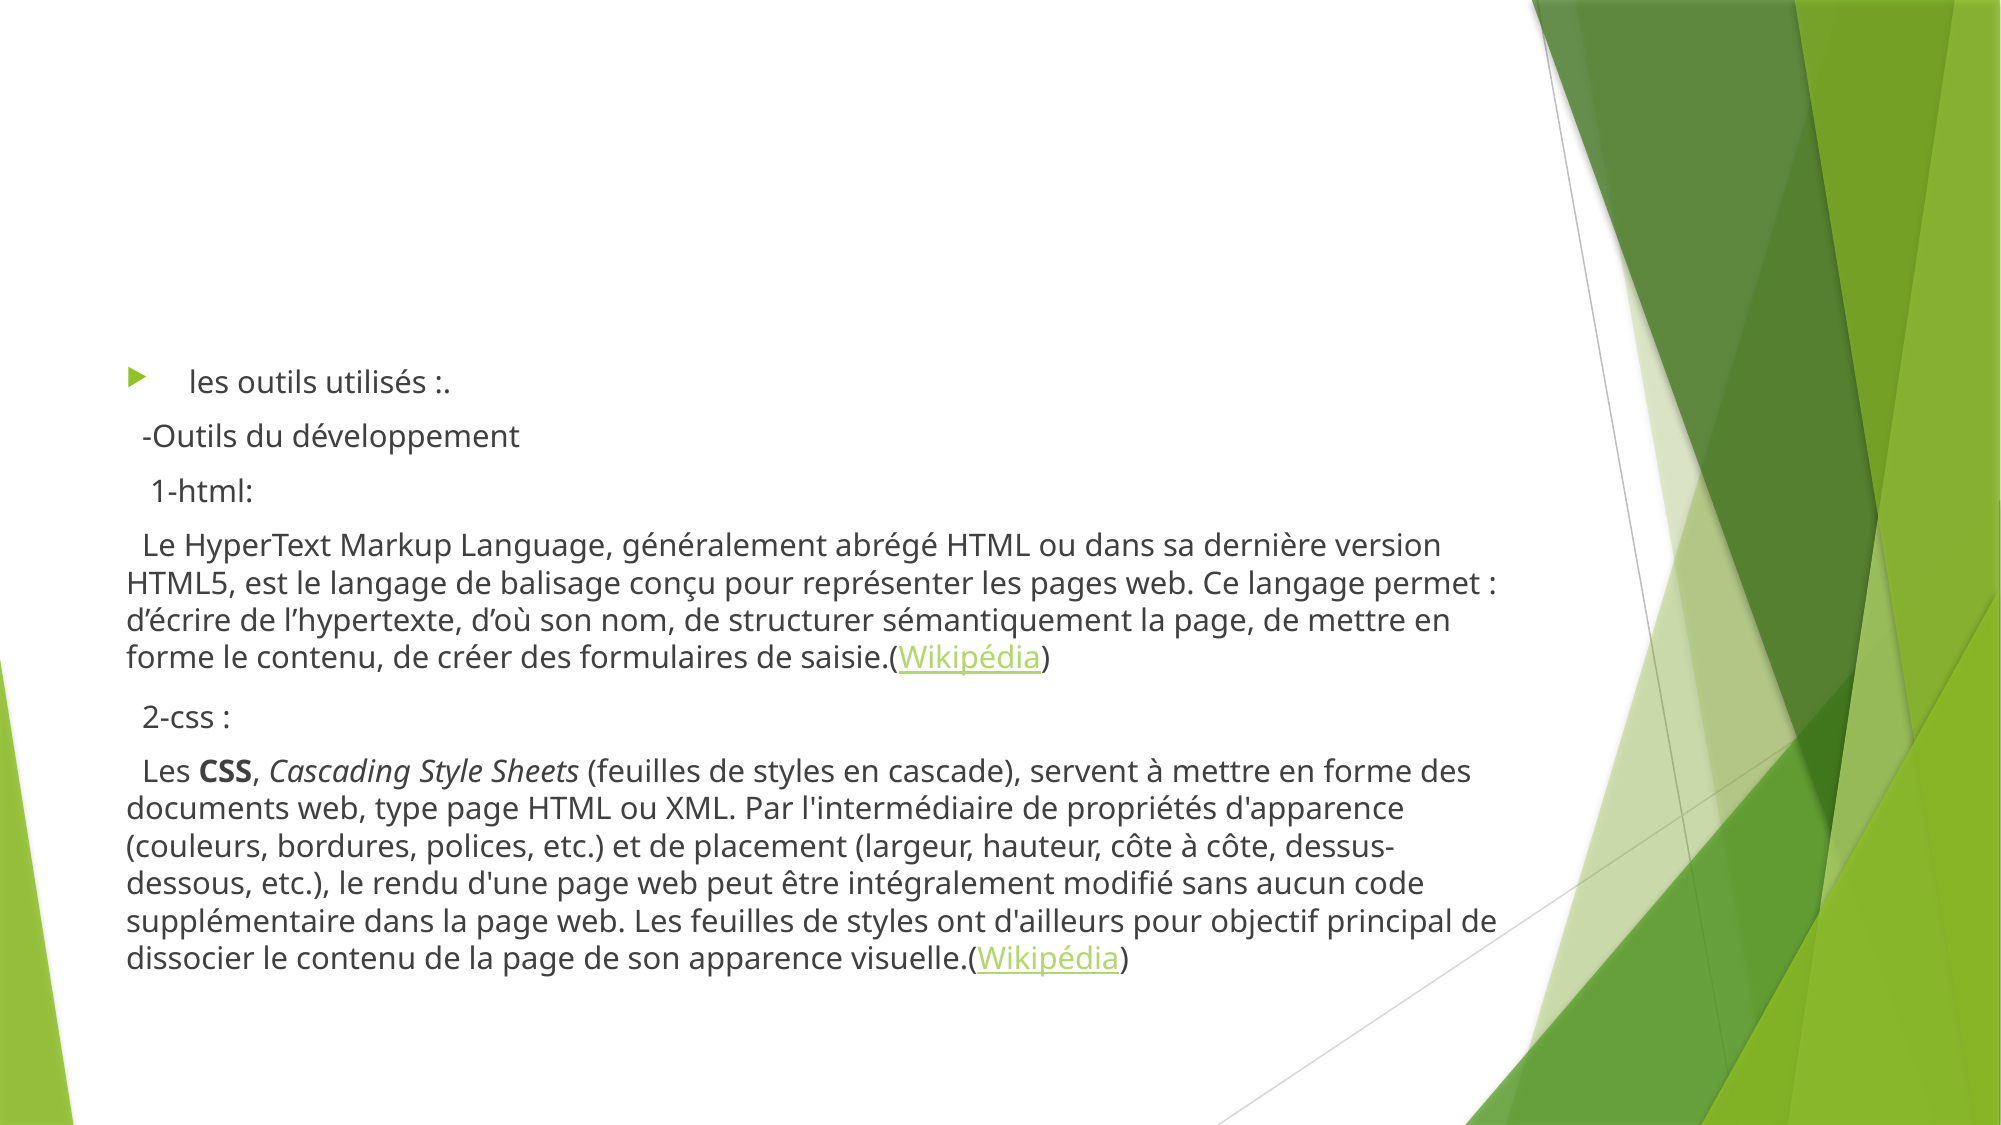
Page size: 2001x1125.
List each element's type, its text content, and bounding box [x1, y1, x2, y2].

list les outils utilisés :. -Outils du développement 1-html: Le HyperText Markup Language, généralement abrégé HTML ou dans sa dernière version HTML5, est le langage de balisage conçu pour représenter les pages web. Ce langage permet : d’écrire de l’hypertexte, d’où son nom, de structurer sémantiquement la page, de mettre en forme le contenu, de créer des formulaires de saisie.(Wikipédia) 2-css : Les CSS, Cascading Style Sheets (feuilles de styles en cascade), servent à mettre en forme des documents web, type page HTML ou XML. Par l'intermédiaire de propriétés d'apparence (couleurs, bordures, polices, etc.) et de placement (largeur, hauteur, côte à côte, dessus-dessous, etc.), le rendu d'une page web peut être intégralement modifié sans aucun code supplémentaire dans la page web. Les feuilles de styles ont d'ailleurs pour objectif principal de dissocier le contenu de la page de son apparence visuelle.(Wikipédia) [111, 354, 1522, 992]
